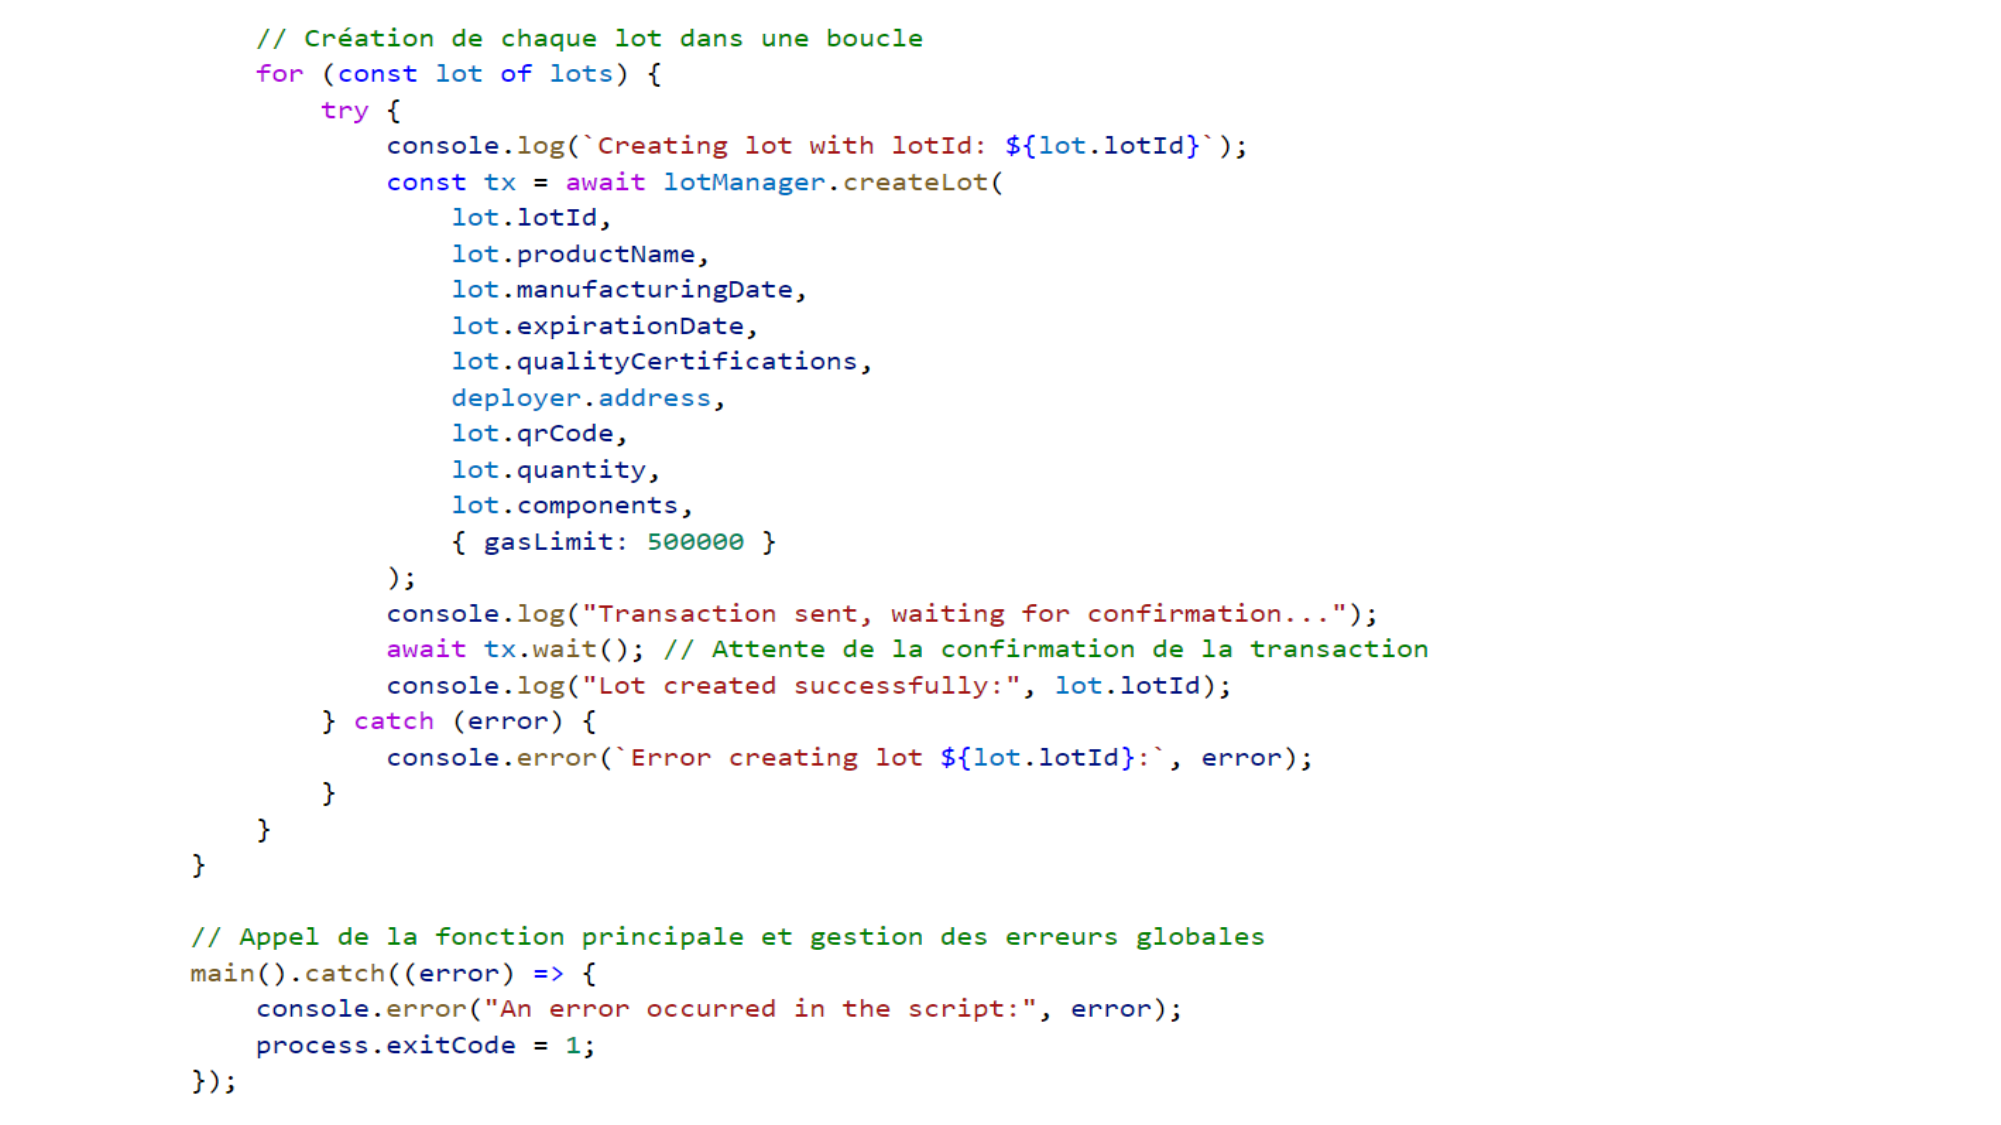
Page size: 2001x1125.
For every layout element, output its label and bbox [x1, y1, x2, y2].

picture [177, 15, 1900, 1115]
